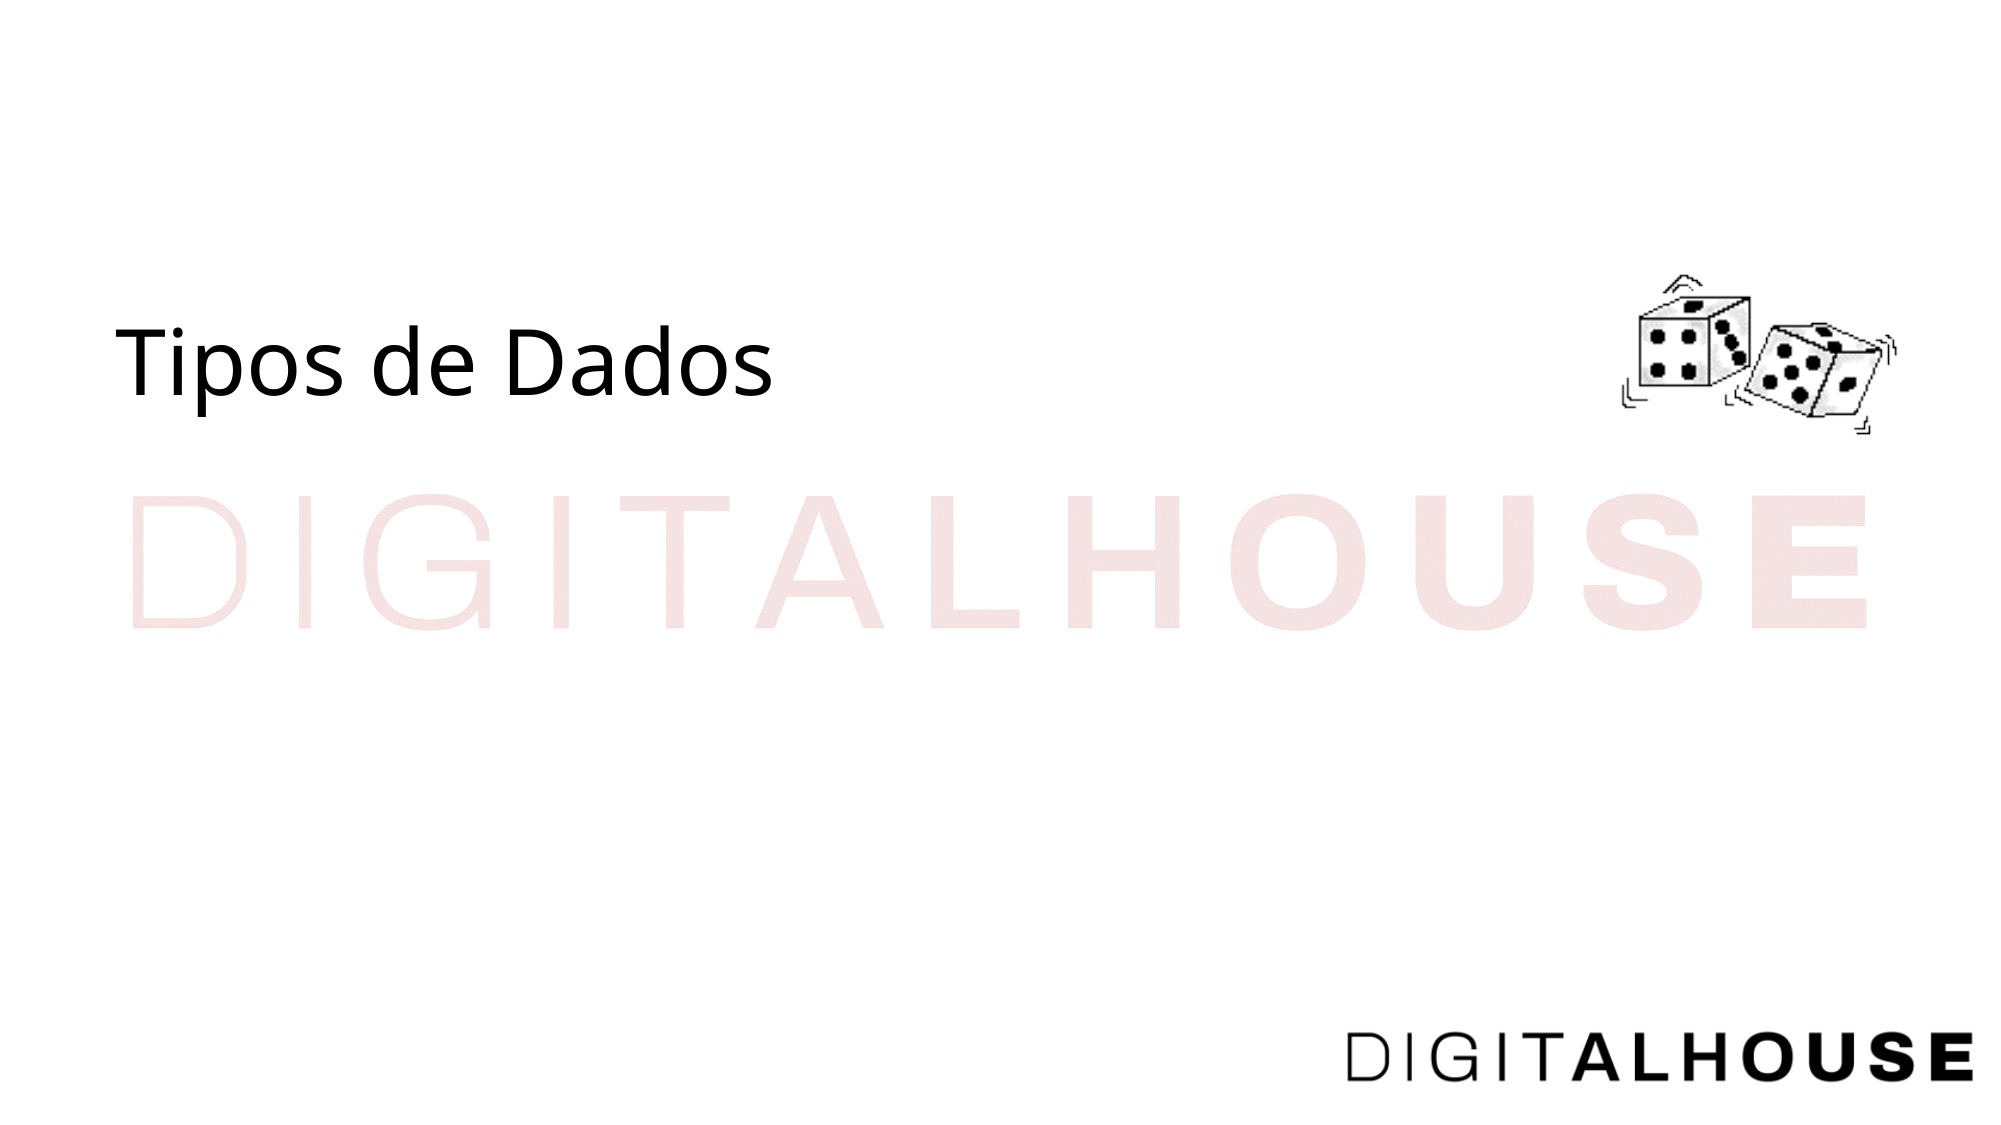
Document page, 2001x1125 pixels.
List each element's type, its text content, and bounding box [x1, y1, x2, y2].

title Tipos de Dados [100, 257, 1613, 475]
picture [0, 213, 2000, 762]
picture [1318, 987, 2000, 1125]
